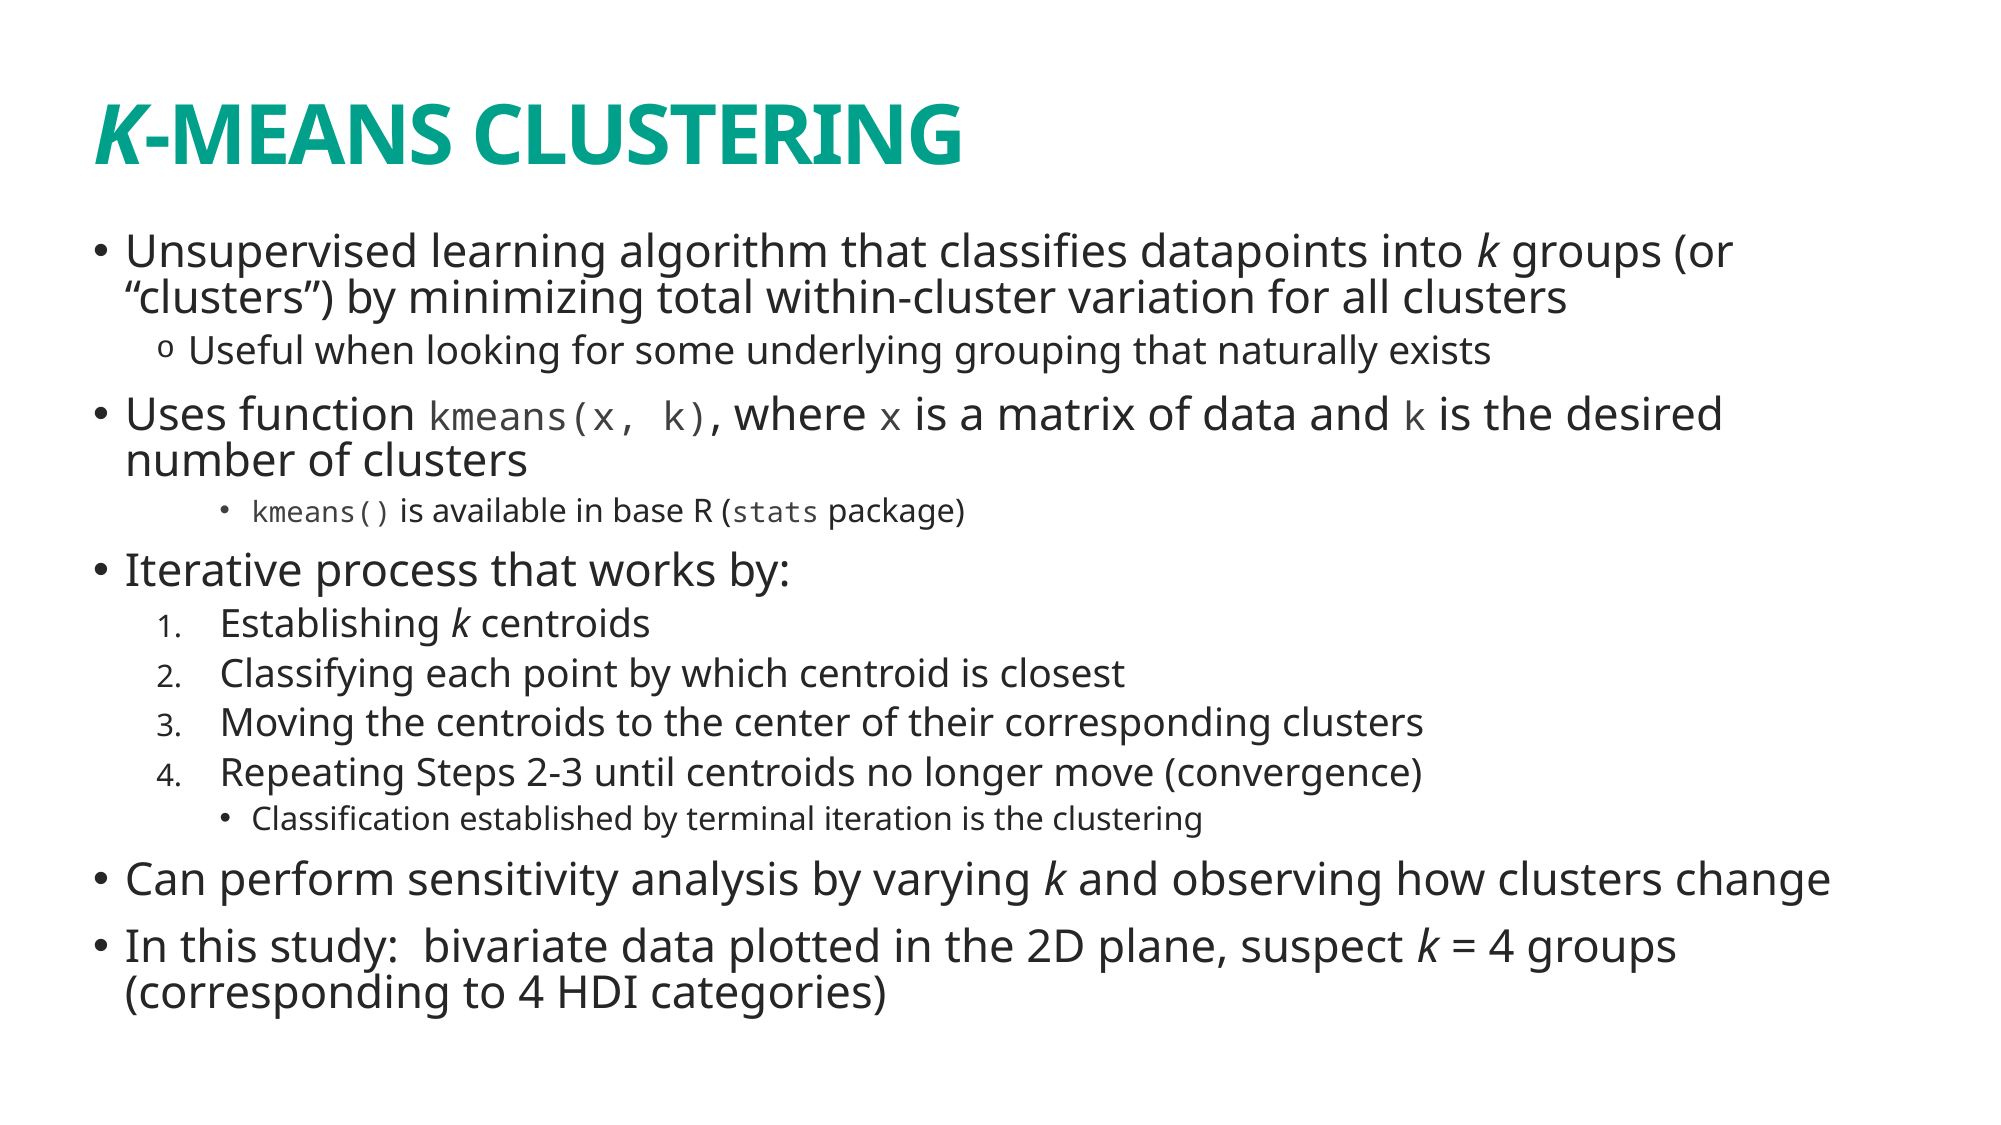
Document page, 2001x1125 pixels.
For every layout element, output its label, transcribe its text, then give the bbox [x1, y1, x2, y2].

list Unsupervised learning algorithm that classifies datapoints into k groups (or “clusters”) by minimizing total within-cluster variation for all clusters Useful when looking for some underlying grouping that naturally exists Uses function kmeans(x, k), where x is a matrix of data and k is the desired number of clusters kmeans() is available in base R (stats package) Iterative process that works by: Establishing k centroids Classifying each point by which centroid is closest Moving the centroids to the center of their corresponding clusters Repeating Steps 2-3 until centroids no longer move (convergence) Classification established by terminal iteration is the clustering Can perform sensitivity analysis by varying k and observing how clusters change In this study: bivariate data plotted in the 2D plane, suspect k = 4 groups (corresponding to 4 HDI categories) [78, 222, 1918, 1029]
title K-MEANS CLUSTERING [78, 67, 1918, 212]
